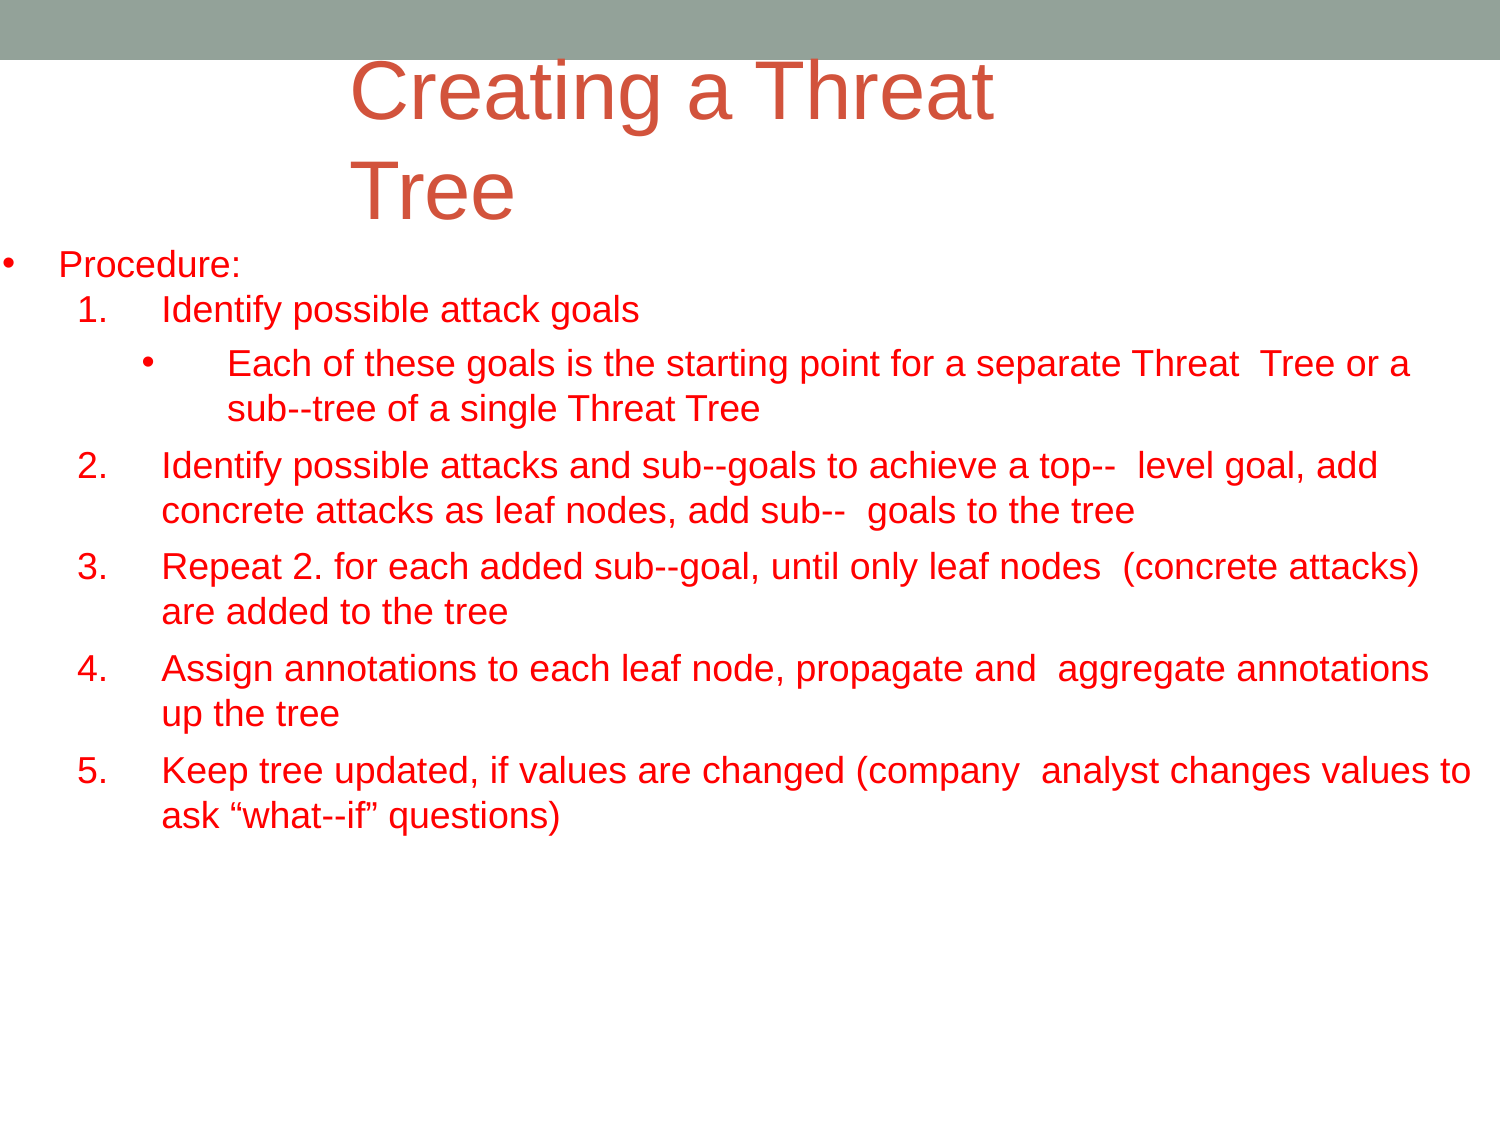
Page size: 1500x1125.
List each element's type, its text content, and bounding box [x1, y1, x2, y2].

text_box Procedure: Identify possible attack goals Each of these goals is the starting point for a separate Threat Tree or a sub-­‐tree of a single Threat Tree Identify possible attacks and sub-­‐goals to achieve a top-­‐ level goal, add concrete attacks as leaf nodes, add sub-­‐ goals to the tree Repeat 2. for each added sub-­‐goal, until only leaf nodes (concrete attacks) are added to the tree Assign annotations to each leaf node, propagate and aggregate annotations up the tree Keep tree updated, if values are changed (company analyst changes values to ask “what-­‐if” questions) [0, 237, 1475, 836]
title Creating a Threat Tree [332, 33, 1169, 237]
